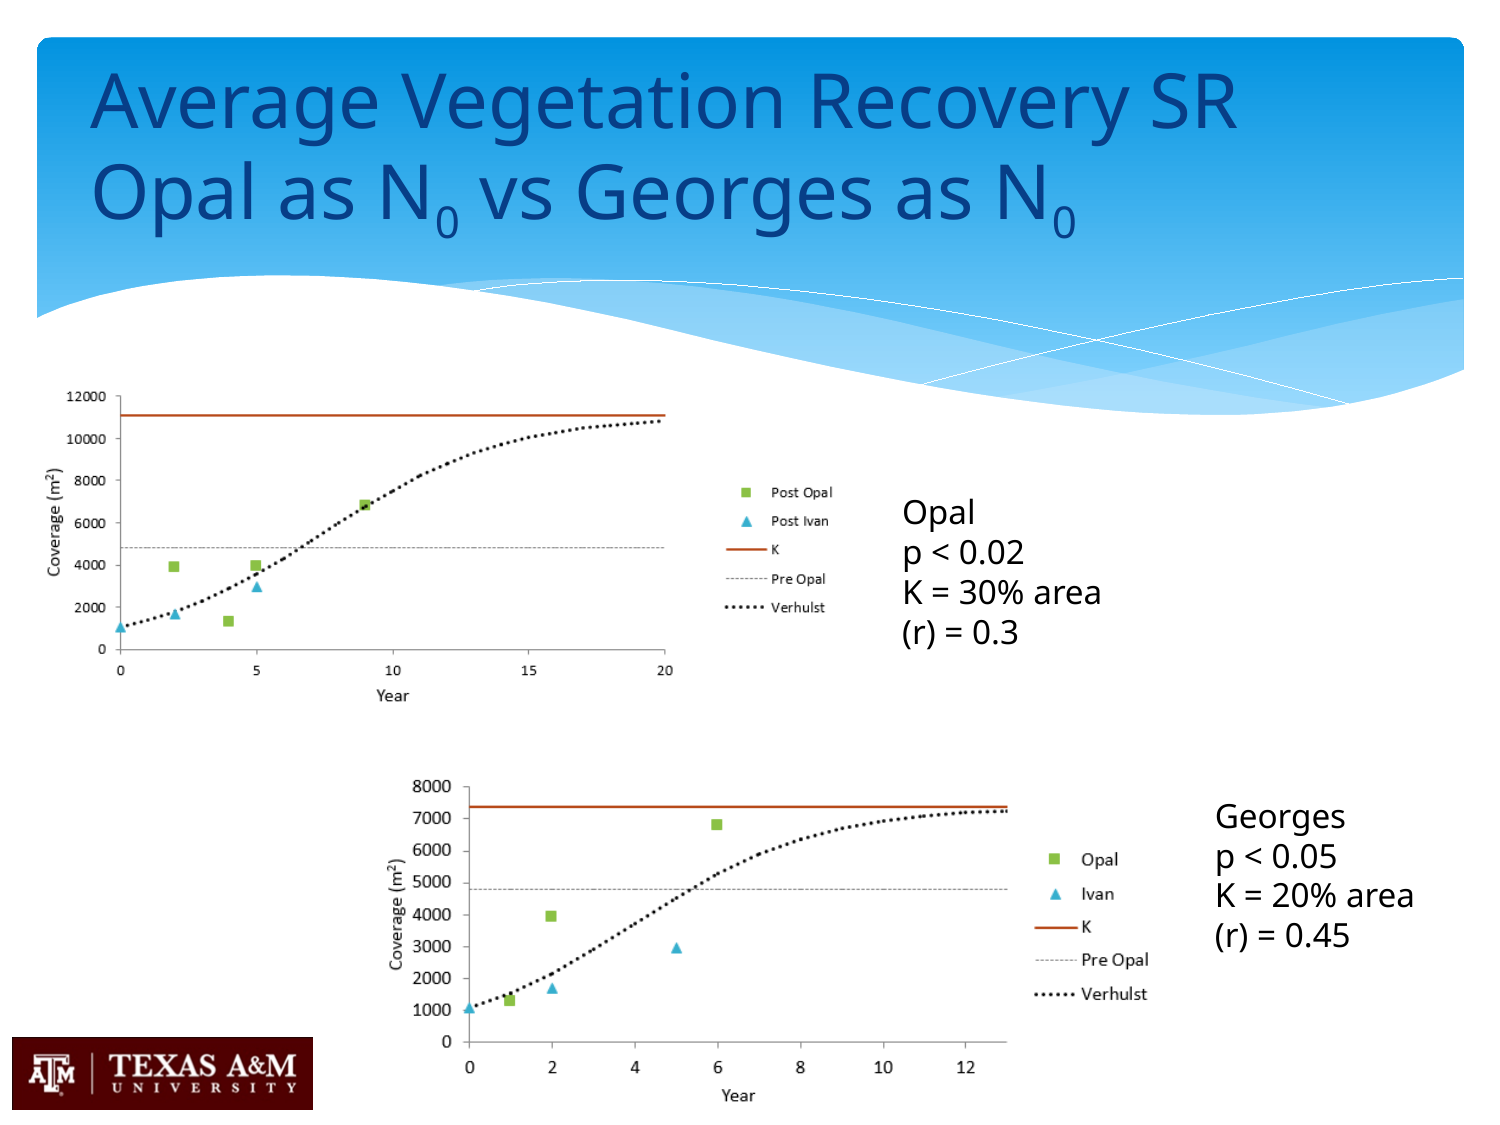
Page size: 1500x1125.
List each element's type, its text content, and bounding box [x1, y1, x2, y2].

text_box Opal p < 0.02 K = 30% area (r) = 0.3 [887, 484, 1125, 659]
title Average Vegetation Recovery SR Opal as N0 vs Georges as N0 [75, 34, 1425, 263]
picture [12, 1037, 313, 1110]
picture [24, 374, 859, 717]
picture [374, 763, 1176, 1120]
text_box Georges p < 0.05 K = 20% area (r) = 0.45 [1200, 787, 1450, 962]
